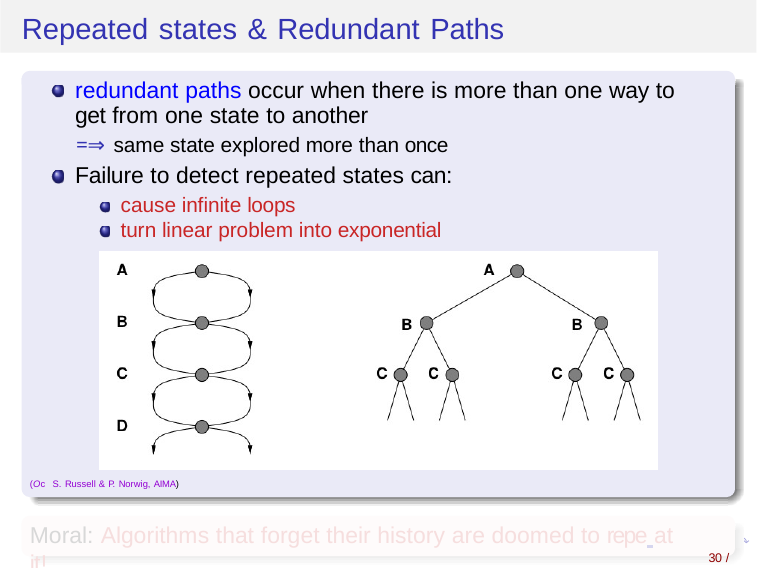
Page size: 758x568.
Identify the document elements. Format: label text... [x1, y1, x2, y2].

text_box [21, 70, 744, 506]
text_box [0, 0, 757, 53]
title Repeated states & Redundant Paths [15, 7, 757, 106]
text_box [21, 515, 744, 565]
picture [99, 251, 658, 471]
